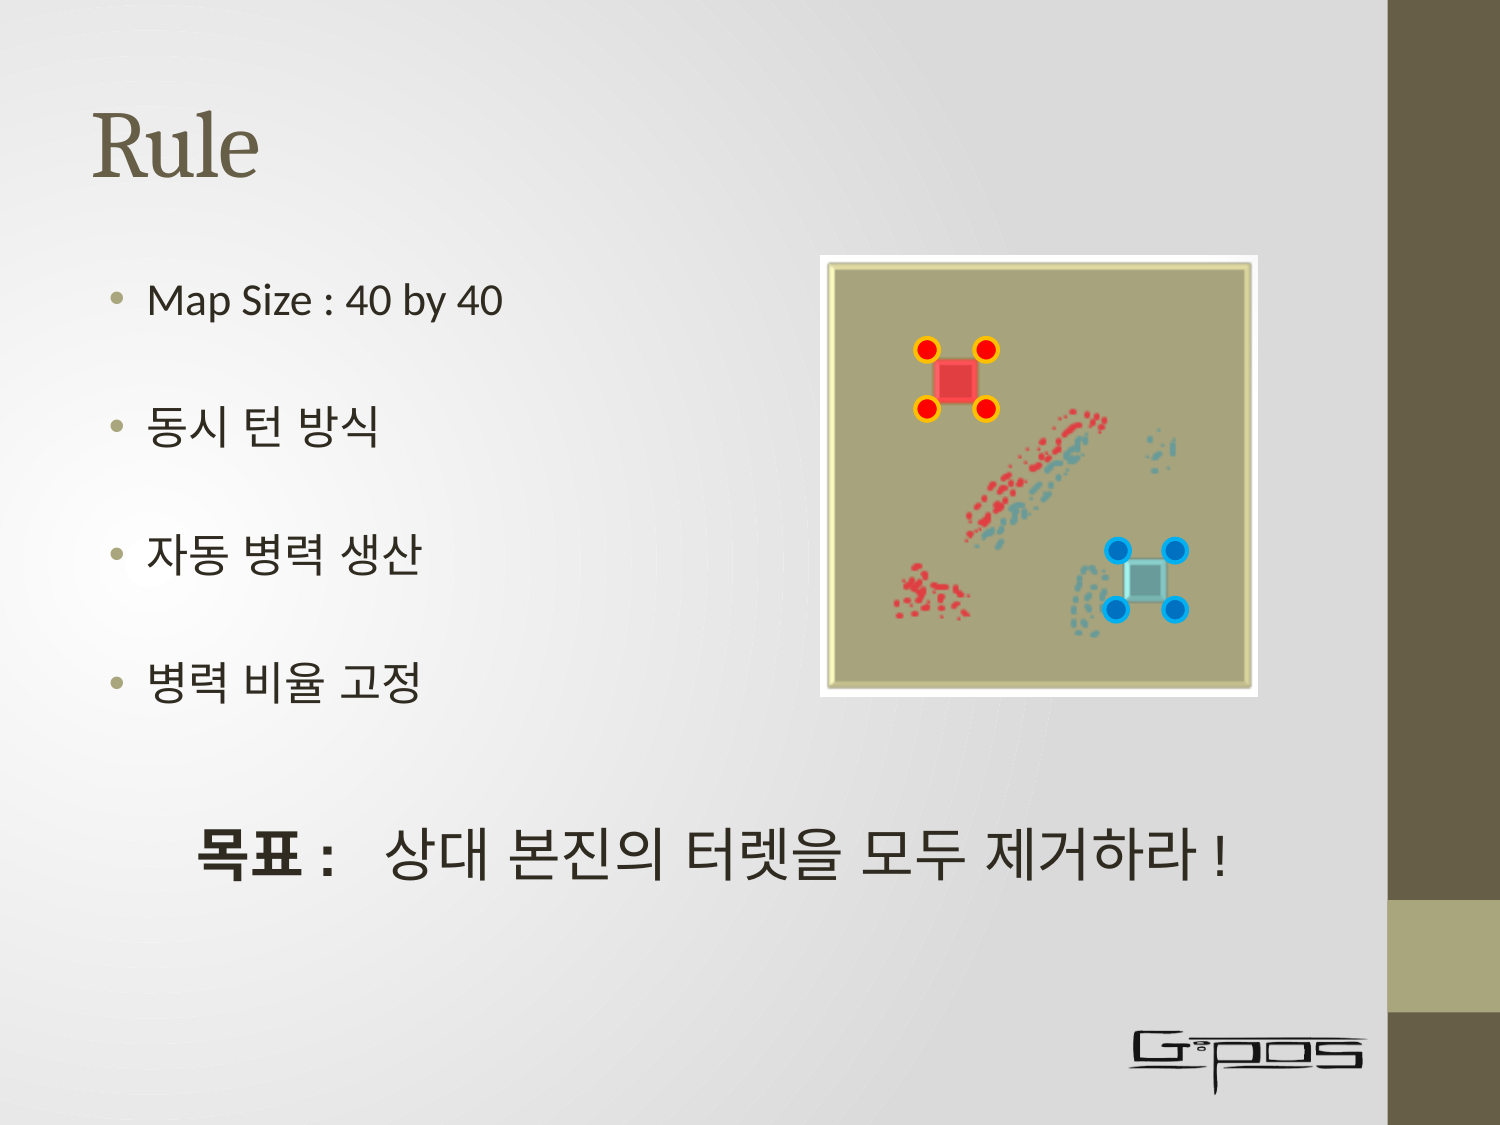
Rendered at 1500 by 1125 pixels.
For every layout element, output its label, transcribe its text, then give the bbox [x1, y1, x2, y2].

title Rule [75, 45, 1325, 233]
text_box 목표: 상대 본진의 터렛을 모두 제거하라! [182, 810, 1244, 966]
picture [1127, 1010, 1368, 1100]
list Map Size : 40 by 40 동시 턴 방식 자동 병력 생산 병력 비율 고정 [75, 262, 1164, 1050]
picture [820, 254, 1259, 697]
